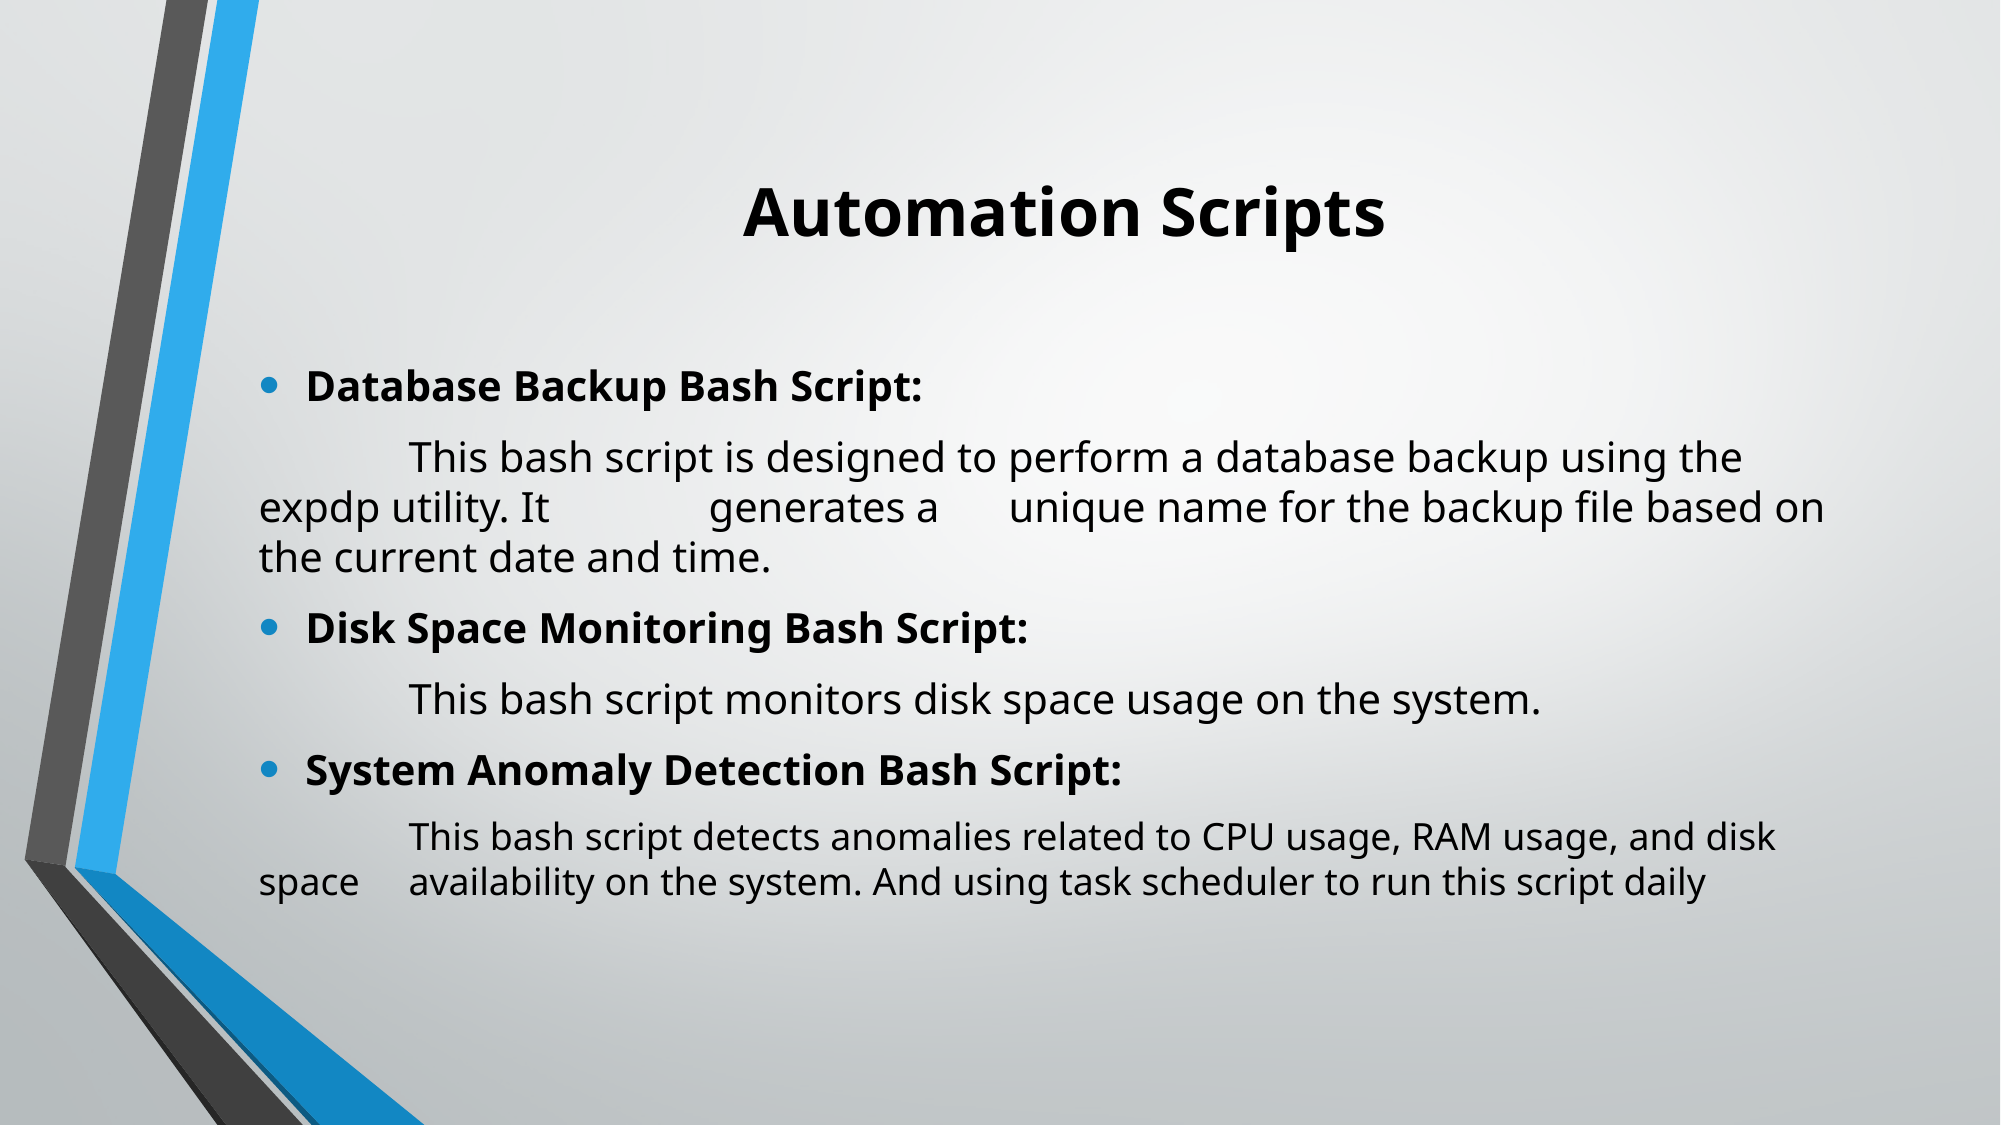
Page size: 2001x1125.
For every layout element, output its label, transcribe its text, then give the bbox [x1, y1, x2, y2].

list Database Backup Bash Script: This bash script is designed to perform a database backup using the expdp utility. It generates a unique name for the backup file based on the current date and time. Disk Space Monitoring Bash Script: This bash script monitors disk space usage on the system. System Anomaly Detection Bash Script: This bash script detects anomalies related to CPU usage, RAM usage, and disk space availability on the system. And using task scheduler to run this script daily [243, 279, 1887, 1067]
title Automation Scripts [243, 112, 1887, 279]
